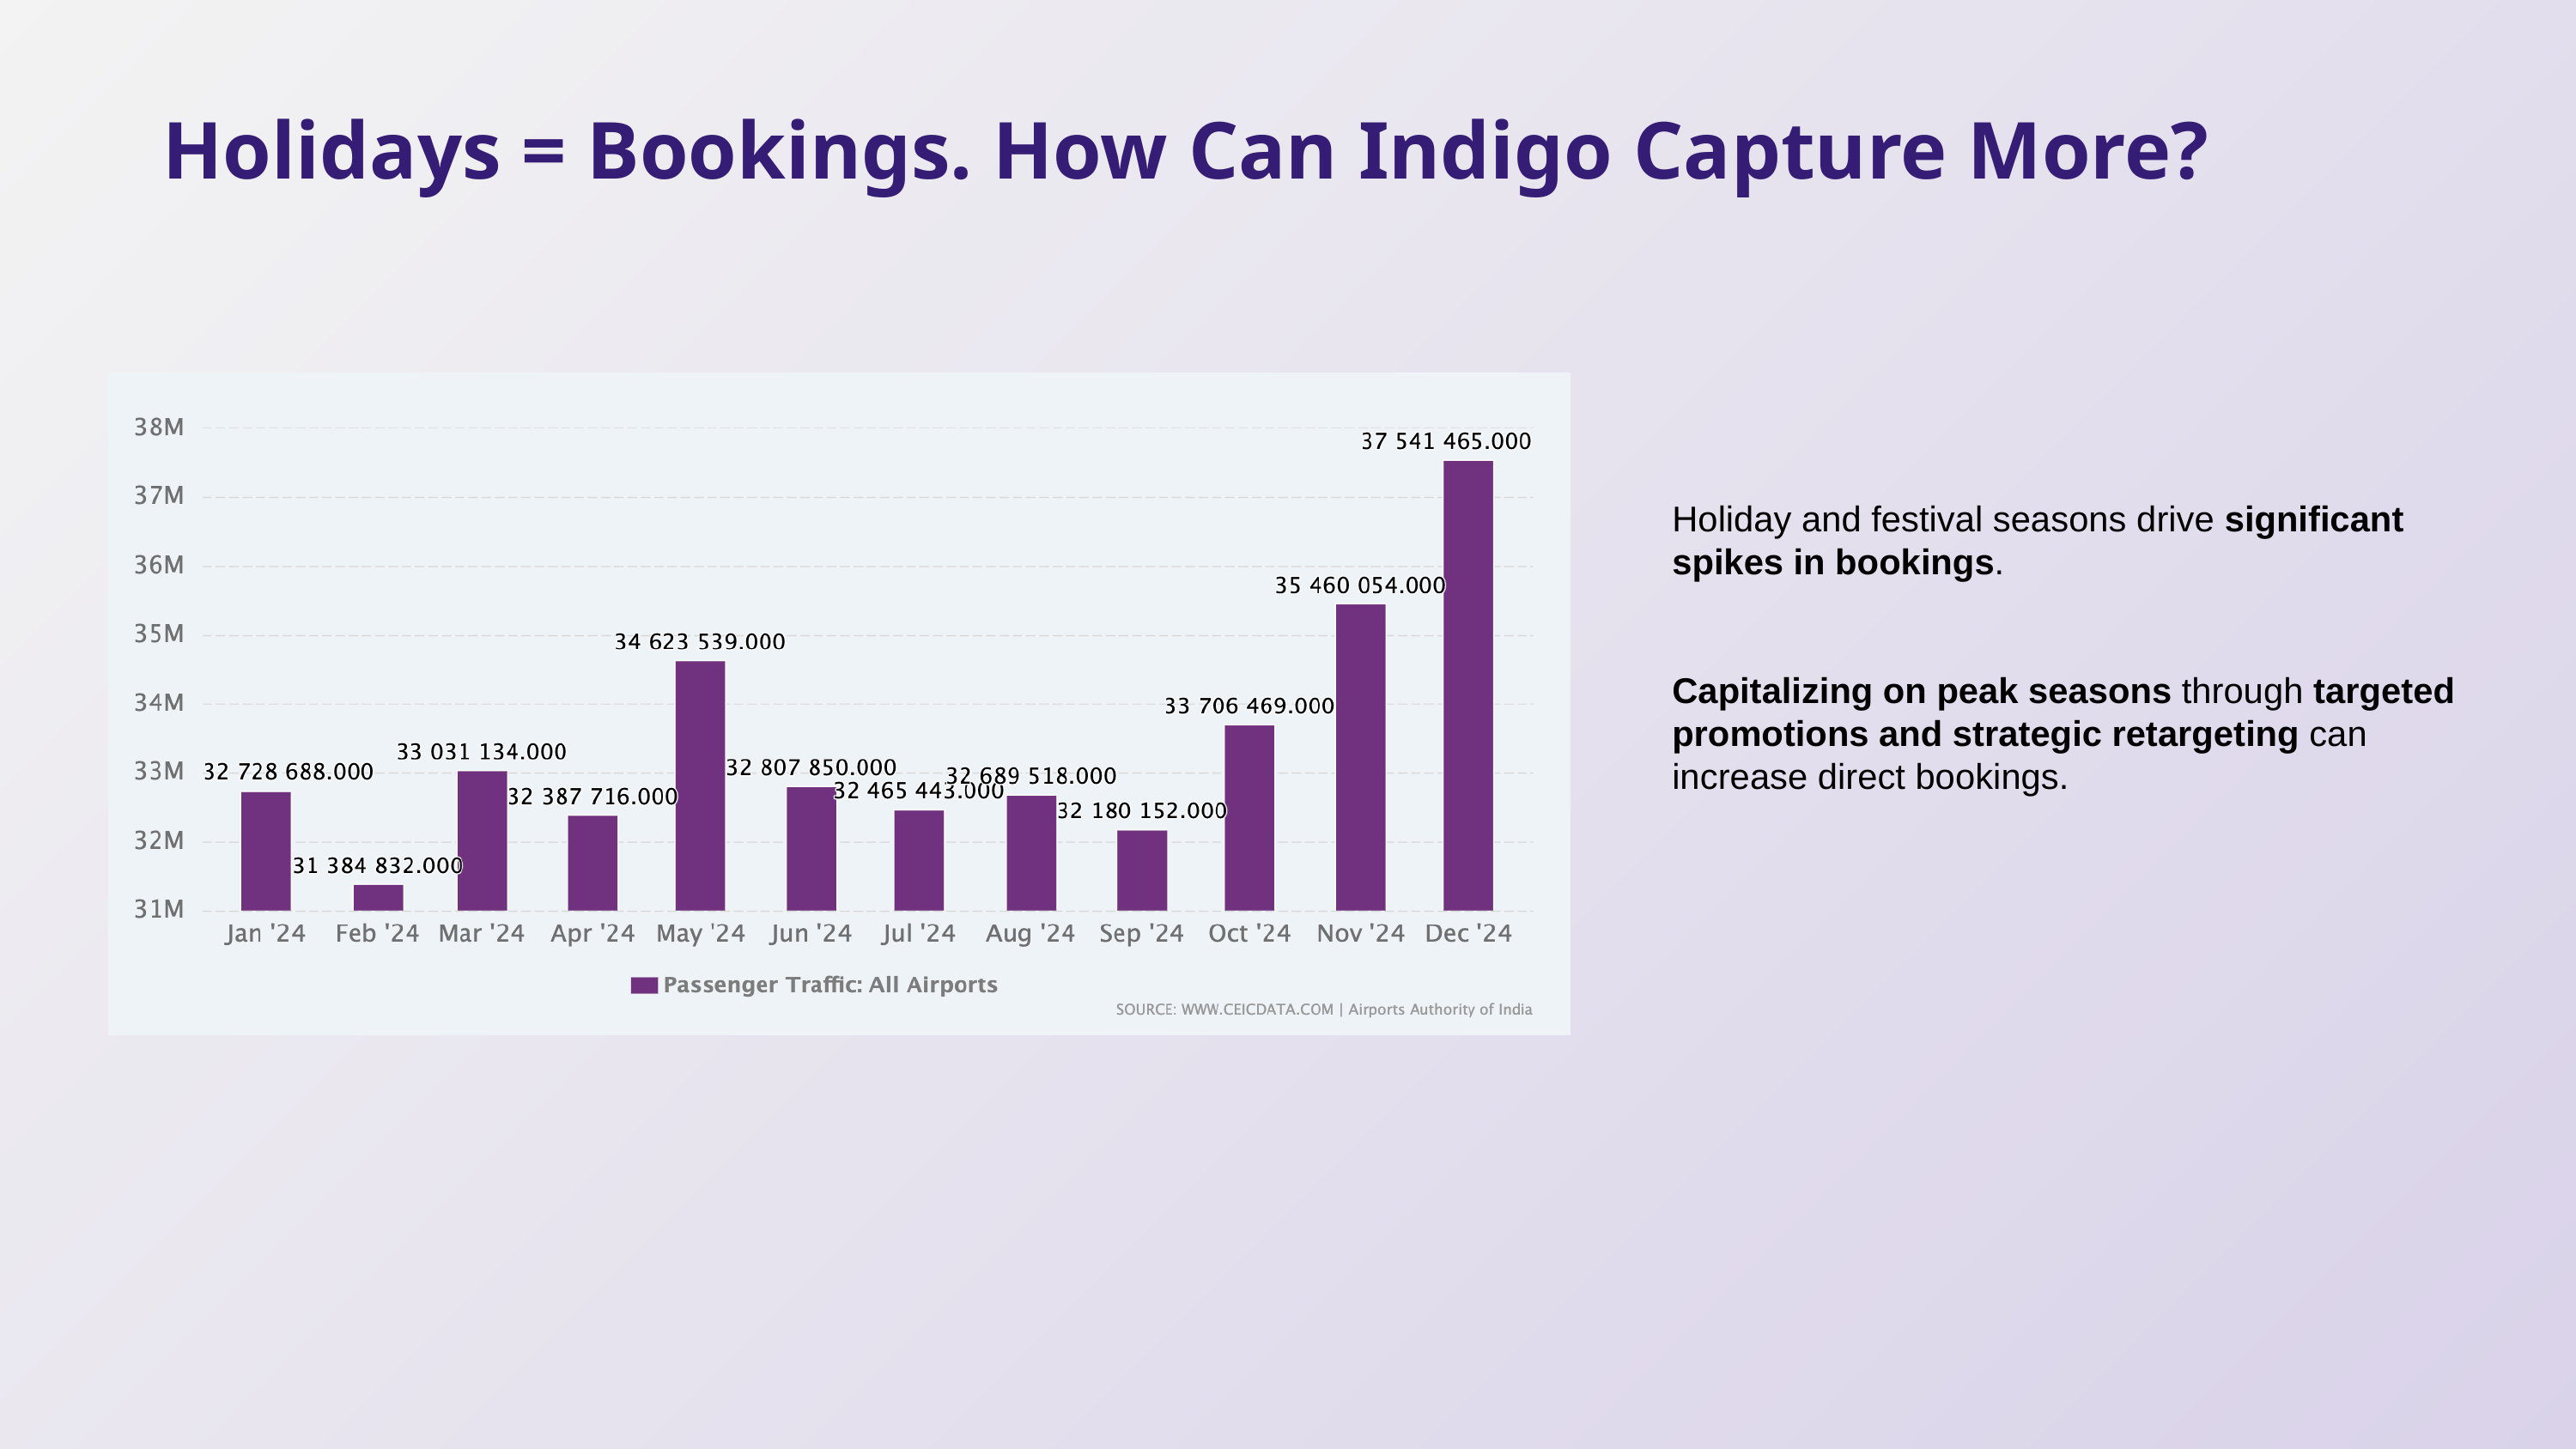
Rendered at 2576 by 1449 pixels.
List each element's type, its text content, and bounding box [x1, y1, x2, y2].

text_box Holiday and festival seasons drive significant spikes in bookings. Capitalizing on peak seasons through targeted promotions and strategic retargeting can increase direct bookings. [1659, 482, 2500, 809]
title Holidays = Bookings. How Can Indigo Capture More? [149, 67, 2468, 228]
picture [107, 373, 1571, 1035]
